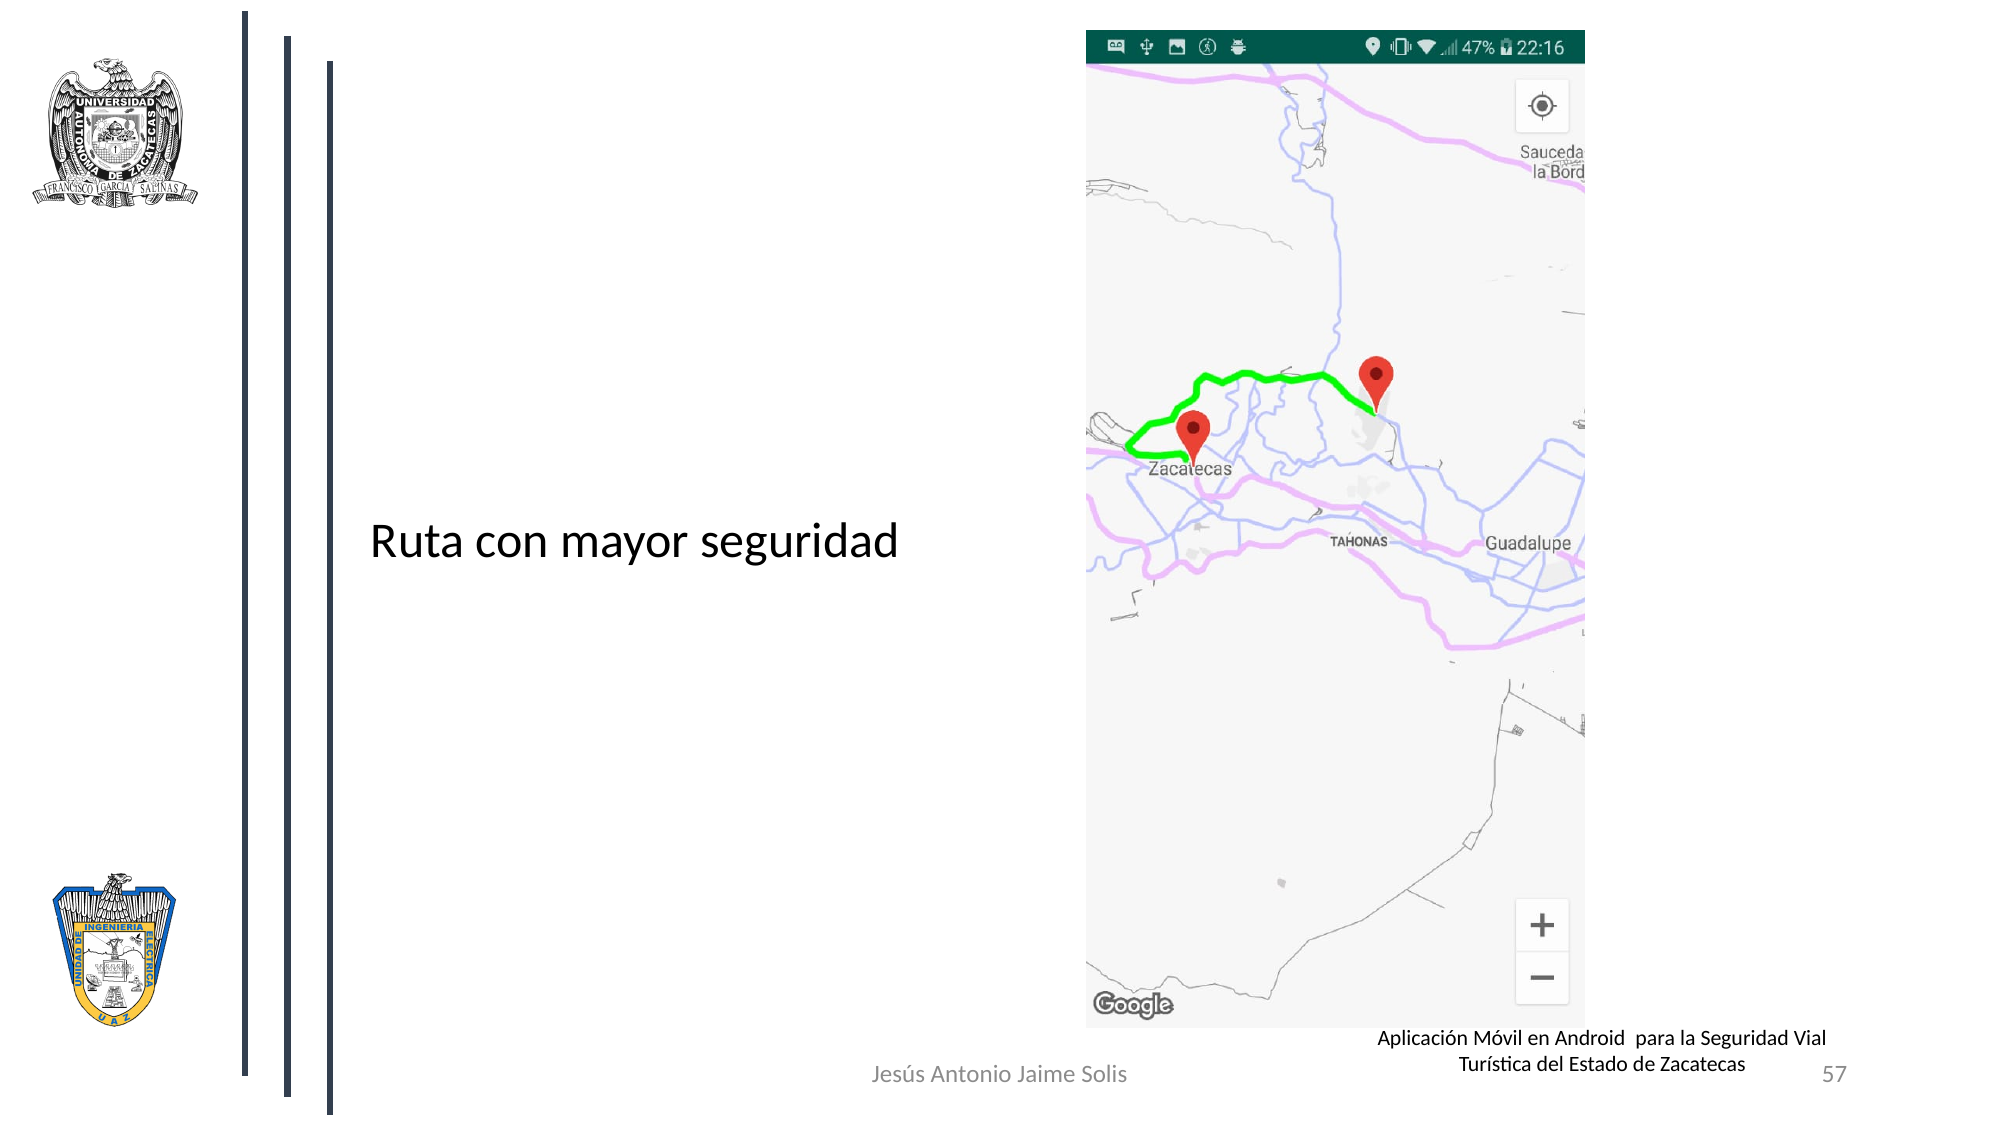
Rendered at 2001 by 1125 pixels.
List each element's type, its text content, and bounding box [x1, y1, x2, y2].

picture [50, 871, 179, 1030]
text_box Ruta con mayor seguridad [355, 500, 1029, 576]
picture [1085, 30, 1585, 1028]
slide_number 57 [1412, 1042, 1863, 1103]
picture [32, 58, 198, 208]
footer Jesús Antonio Jaime Solis [662, 1042, 1338, 1103]
